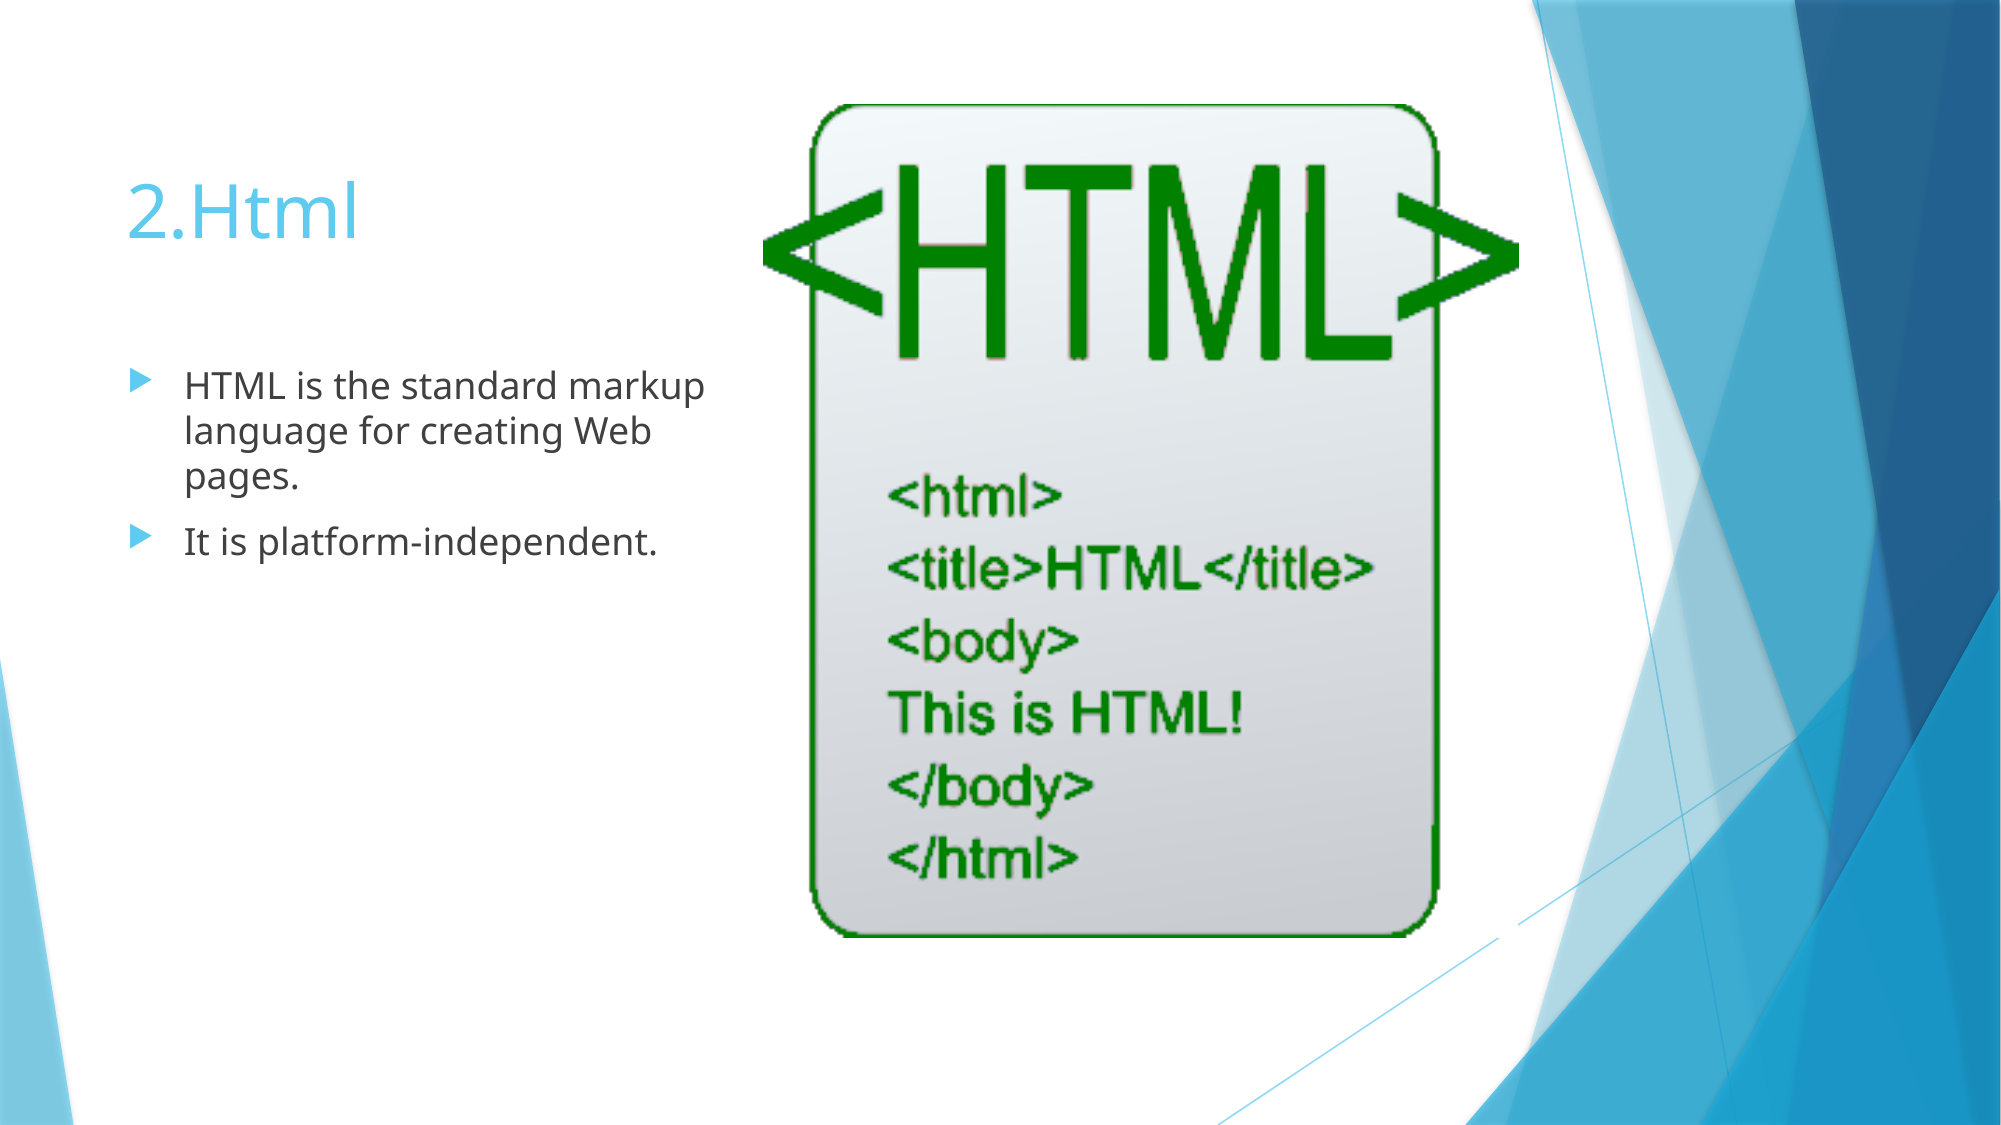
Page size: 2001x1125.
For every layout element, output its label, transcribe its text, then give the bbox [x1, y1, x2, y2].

list HTML is the standard markup language for creating Web pages. It is platform-independent. [112, 354, 723, 939]
title 2.Html [111, 99, 723, 317]
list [762, 103, 1519, 939]
